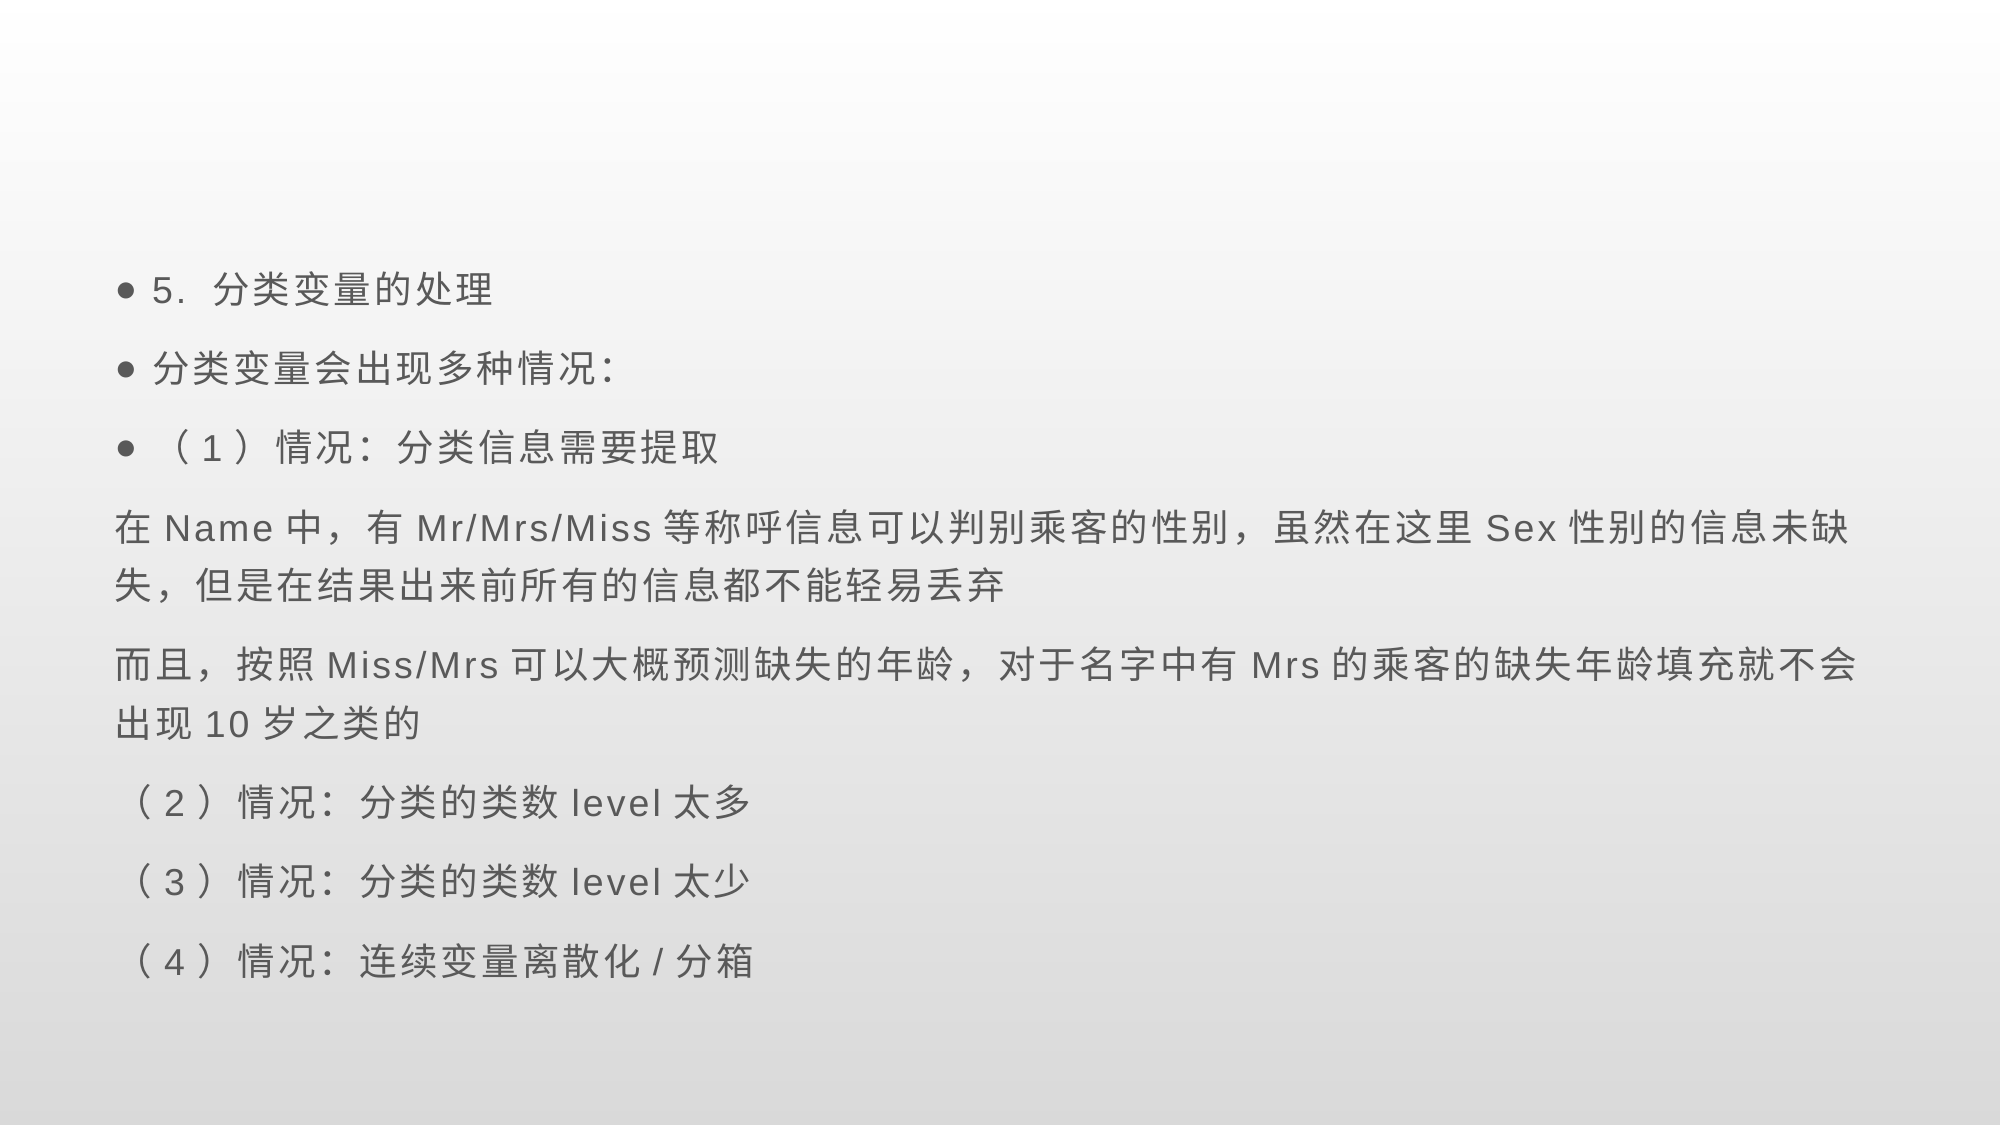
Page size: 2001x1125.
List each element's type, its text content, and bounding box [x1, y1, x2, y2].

list 5. 分类变量的处理 分类变量会出现多种情况： （1）情况：分类信息需要提取 在Name中，有Mr/Mrs/Miss等称呼信息可以判别乘客的性别，虽然在这里Sex性别的信息未缺失，但是在结果出来前所有的信息都不能轻易丢弃 而且，按照Miss/Mrs可以大概预测缺失的年龄，对于名字中有Mrs的乘客的缺失年龄填充就不会出现10岁之类的 （2）情况：分类的类数level太多 （3）情况：分类的类数level太少 （4）情况：连续变量离散化/分箱 [99, 244, 1900, 1026]
